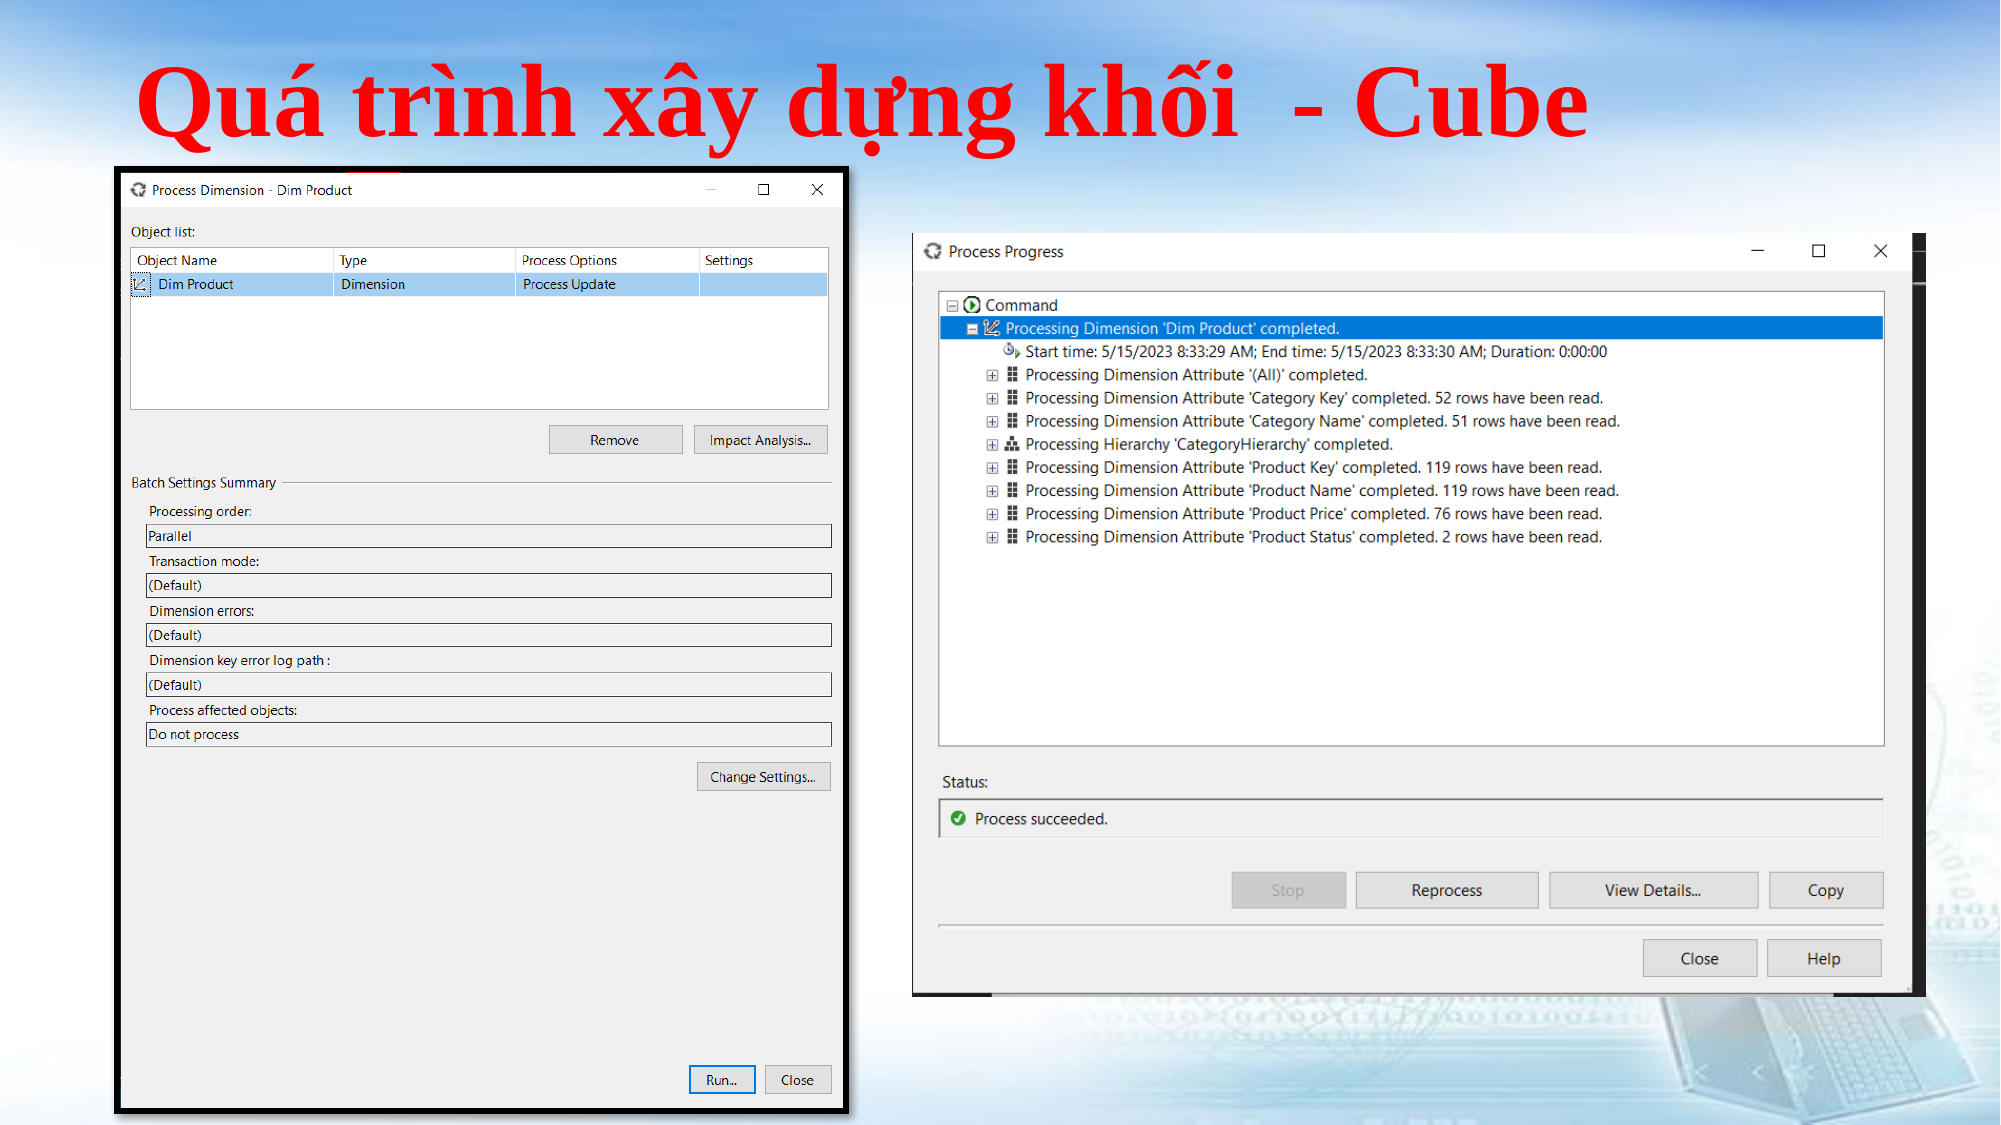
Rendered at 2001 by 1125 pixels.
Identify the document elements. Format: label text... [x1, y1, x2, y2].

picture [0, 0, 2001, 1125]
title Quá trình xây dựng khối - Cube [119, 33, 1803, 173]
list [119, 171, 843, 1108]
